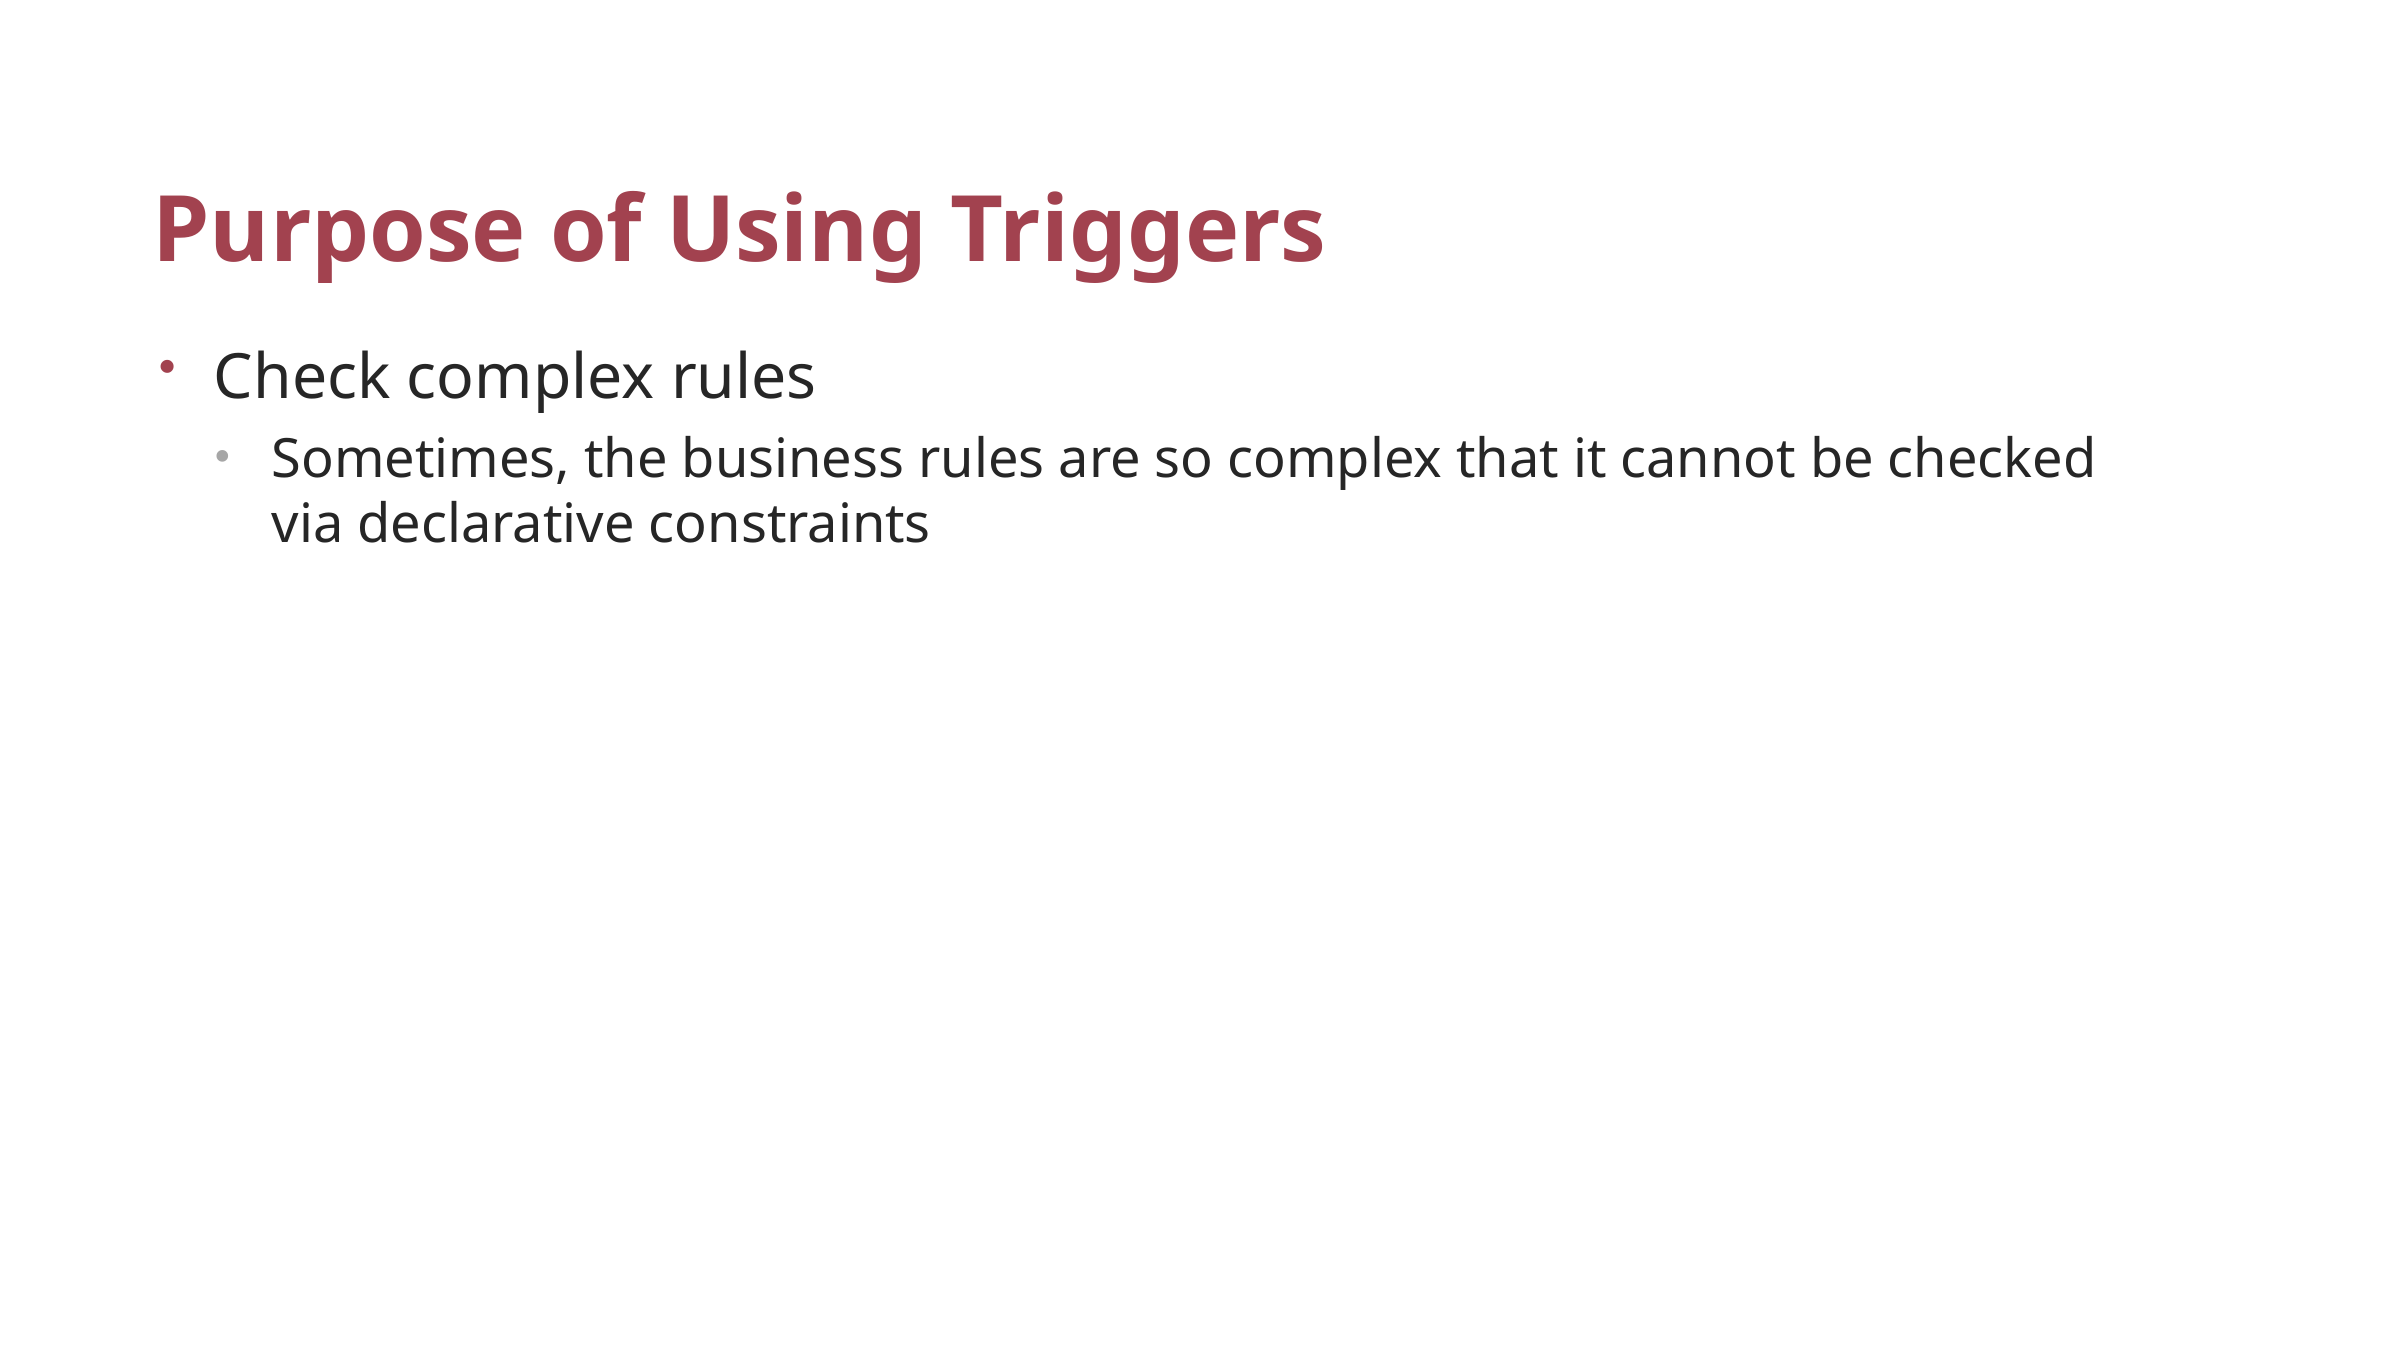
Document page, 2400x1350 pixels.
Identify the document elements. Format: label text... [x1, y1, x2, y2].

list Check complex rules Sometimes, the business rules are so complex that it cannot be checked via declarative constraints [137, 324, 2180, 1200]
title Purpose of Using Triggers [137, 54, 2263, 288]
